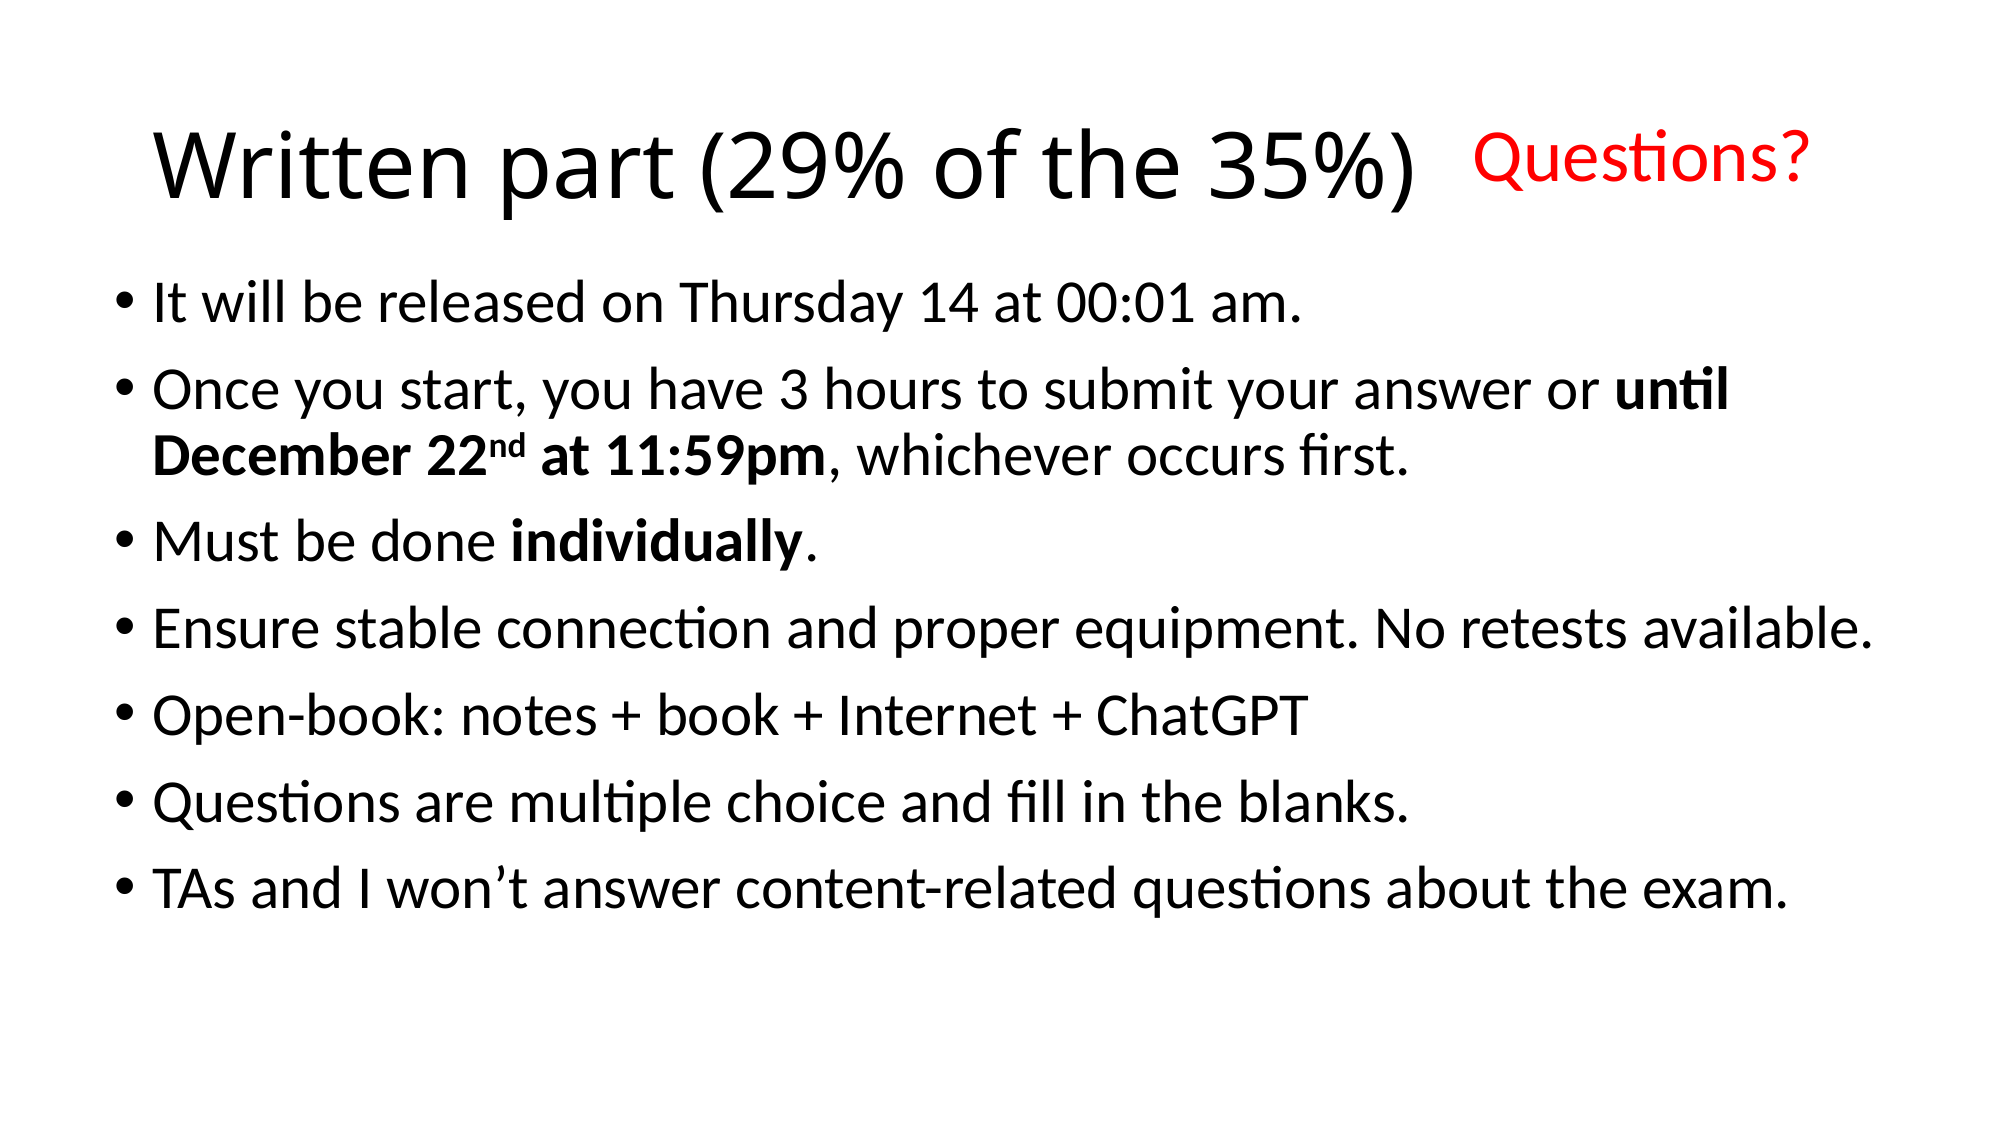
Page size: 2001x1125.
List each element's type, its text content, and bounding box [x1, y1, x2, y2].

list It will be released on Thursday 14 at 00:01 am. Once you start, you have 3 hours to submit your answer or until December 22nd at 11:59pm, whichever occurs first. Must be done individually. Ensure stable connection and proper equipment. No retests available. Open-book: notes + book + Internet + ChatGPT Questions are multiple choice and fill in the blanks. TAs and I won’t answer content-related questions about the exam. [99, 262, 1900, 974]
text_box Questions? [1458, 98, 1829, 204]
title Written part (29% of the 35%) [137, 59, 1863, 262]
